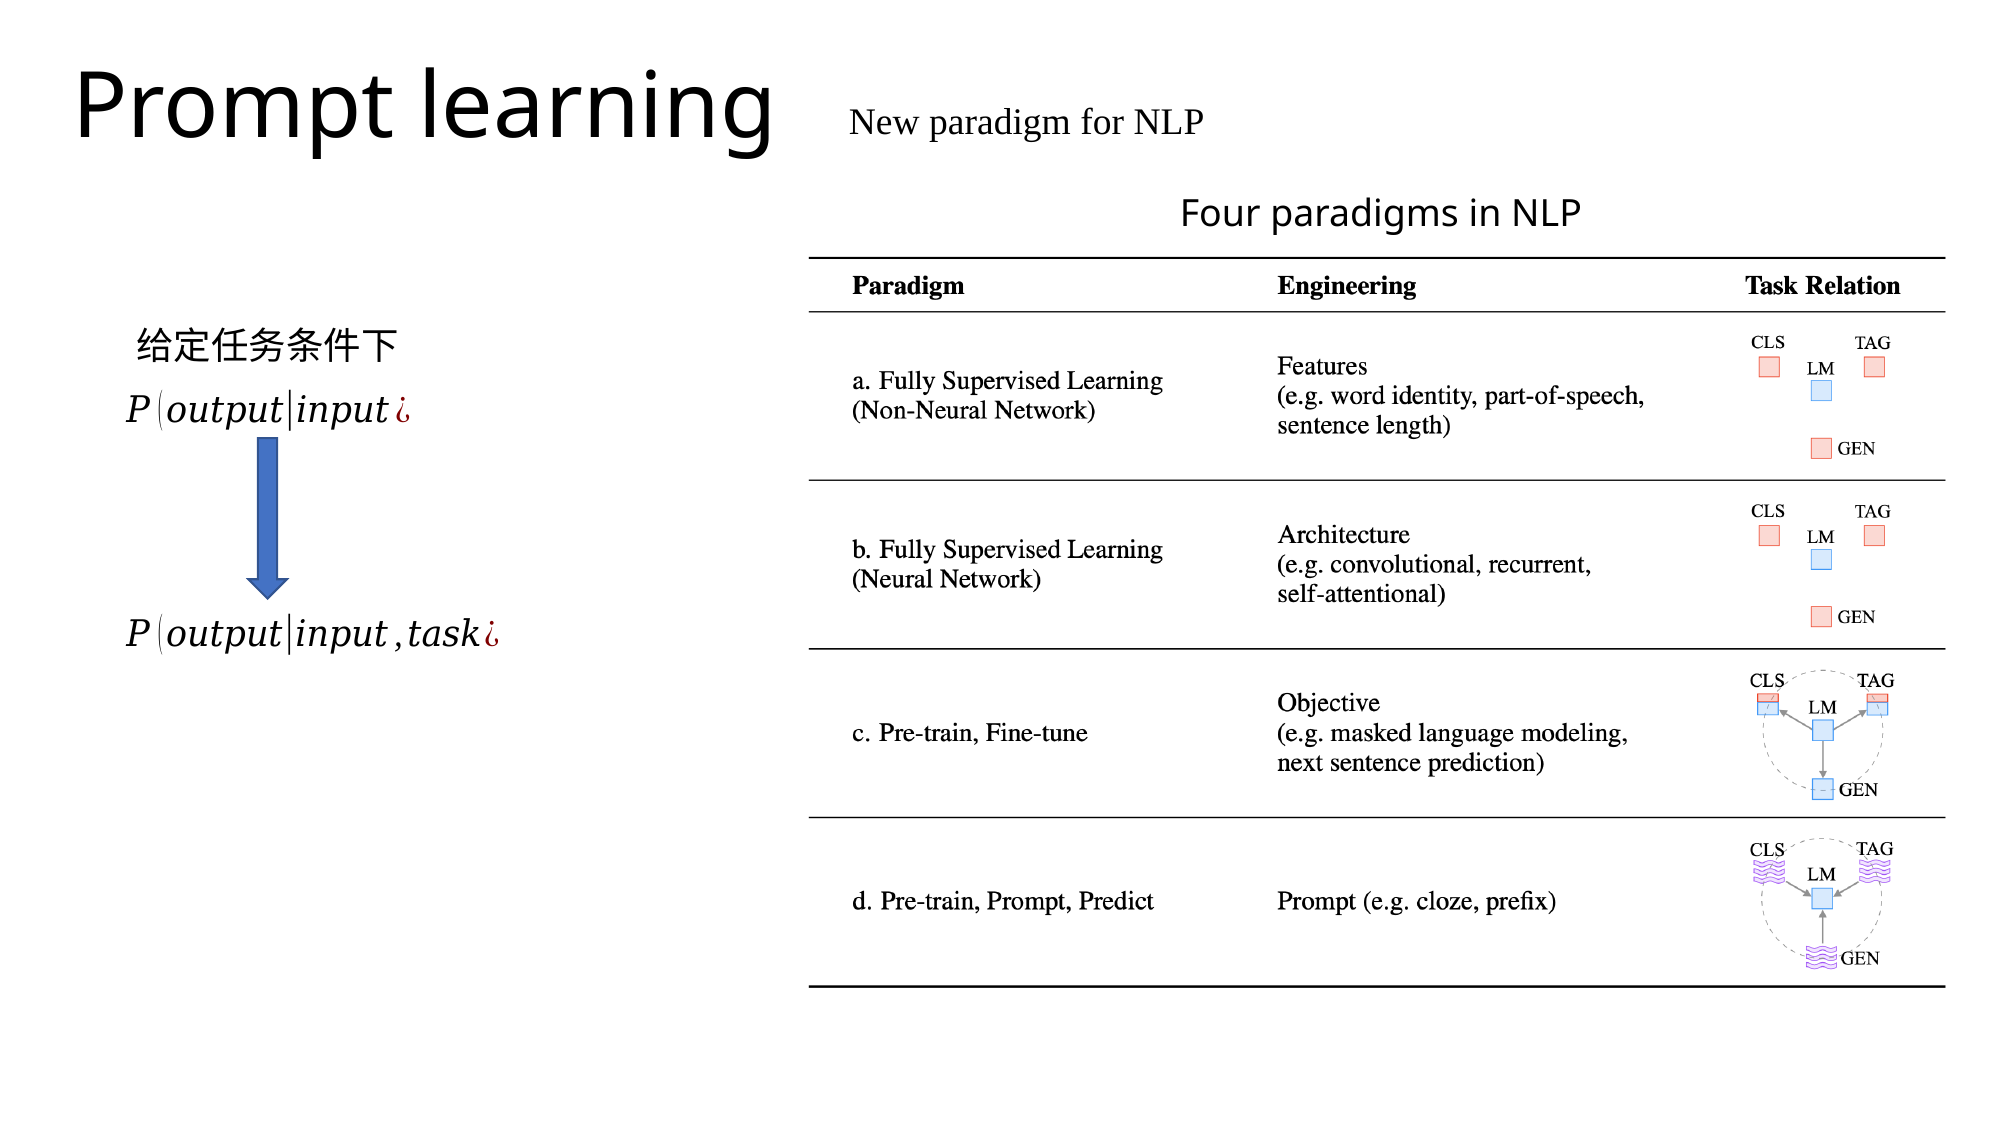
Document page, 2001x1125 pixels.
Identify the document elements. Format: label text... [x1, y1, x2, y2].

picture [788, 244, 1980, 996]
text_box [245, 437, 290, 601]
text_box Four paradigms in NLP [1165, 182, 1598, 242]
text_box New paradigm for NLP [834, 89, 1228, 150]
text_box 给定任务条件下 [121, 314, 414, 374]
title Prompt learning [57, 34, 1783, 183]
